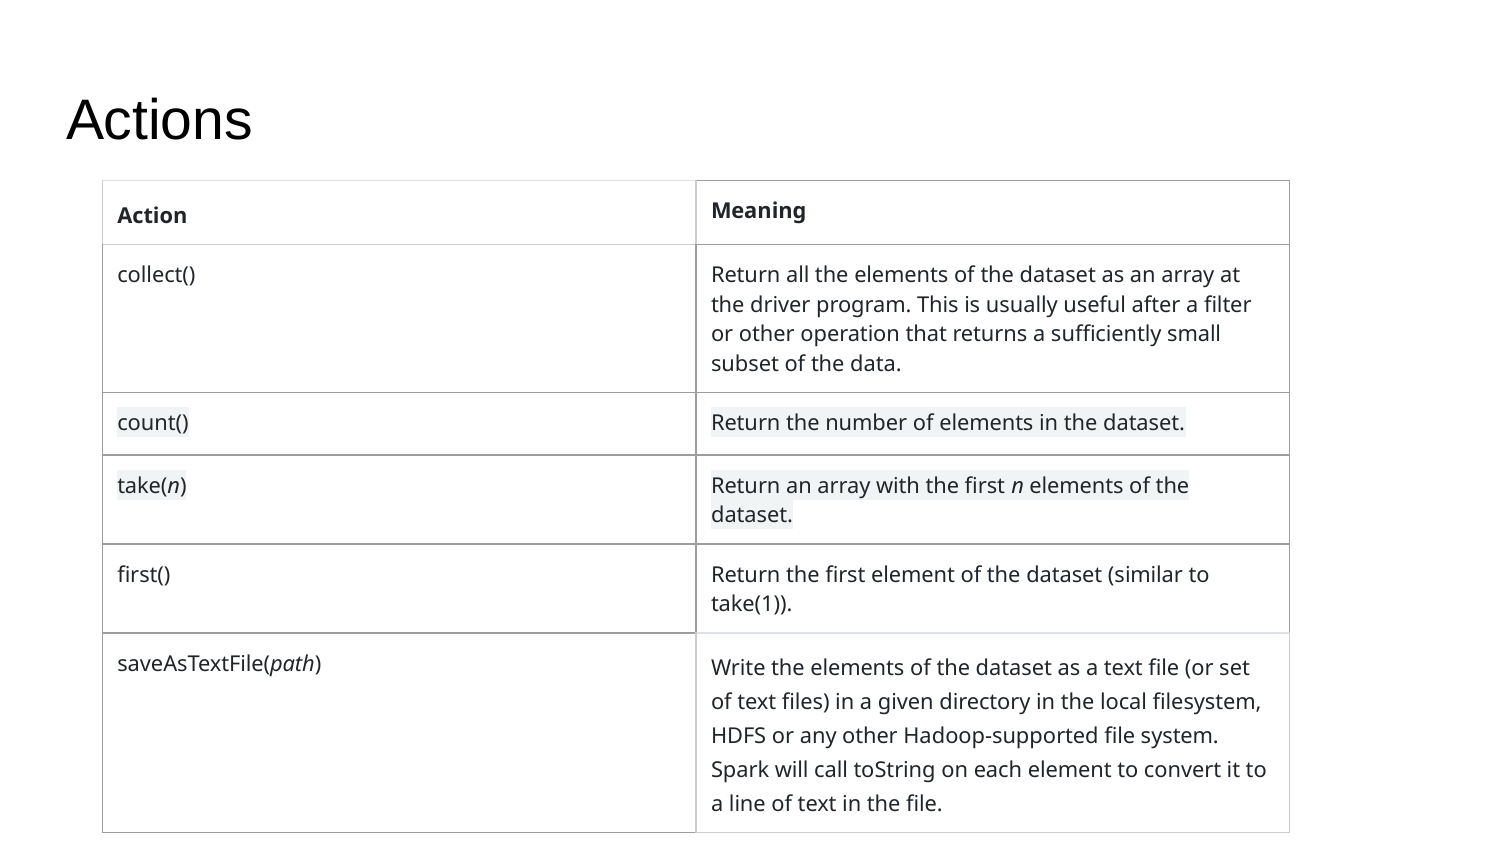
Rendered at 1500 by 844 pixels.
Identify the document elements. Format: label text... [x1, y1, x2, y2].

title Actions [51, 72, 1449, 167]
table_header Action [103, 181, 695, 244]
table_header Meaning [697, 181, 1289, 244]
table_cell Return an array with the first n elements of the dataset. [697, 456, 1289, 543]
table_cell Return the first element of the dataset (similar to take(1)). [697, 545, 1289, 632]
table_cell take(n) [103, 456, 695, 543]
table_cell first() [103, 545, 695, 632]
table_cell saveAsTextFile(path) [103, 634, 695, 832]
table_cell Return all the elements of the dataset as an array at the driver program. This is usually useful after a filter or other operation that returns a sufficiently small subset of the data. [697, 245, 1289, 392]
table_cell Write the elements of the dataset as a text file (or set of text files) in a given directory in the local filesystem, HDFS or any other Hadoop-supported file system. Spark will call toString on each element to convert it to a line of text in the file. [697, 634, 1289, 832]
table_cell collect() [103, 245, 695, 392]
table_cell Return the number of elements in the dataset. [697, 393, 1289, 454]
table_cell count() [103, 393, 695, 454]
